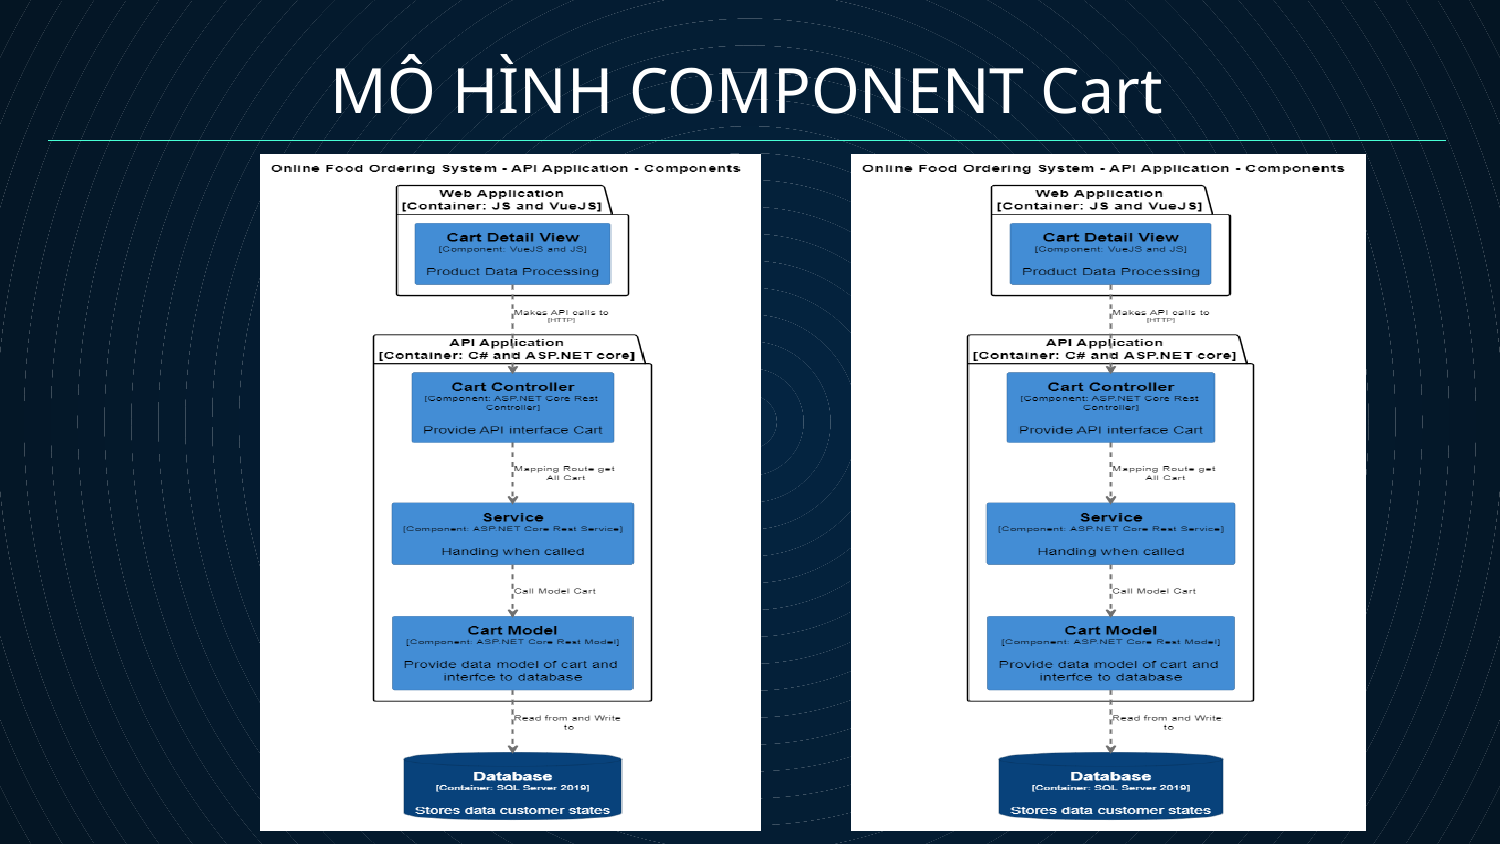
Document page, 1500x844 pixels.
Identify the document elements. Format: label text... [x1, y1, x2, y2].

picture [851, 154, 1366, 831]
picture [260, 154, 761, 831]
title MÔ HÌNH COMPONENT Cart [48, 41, 1446, 140]
